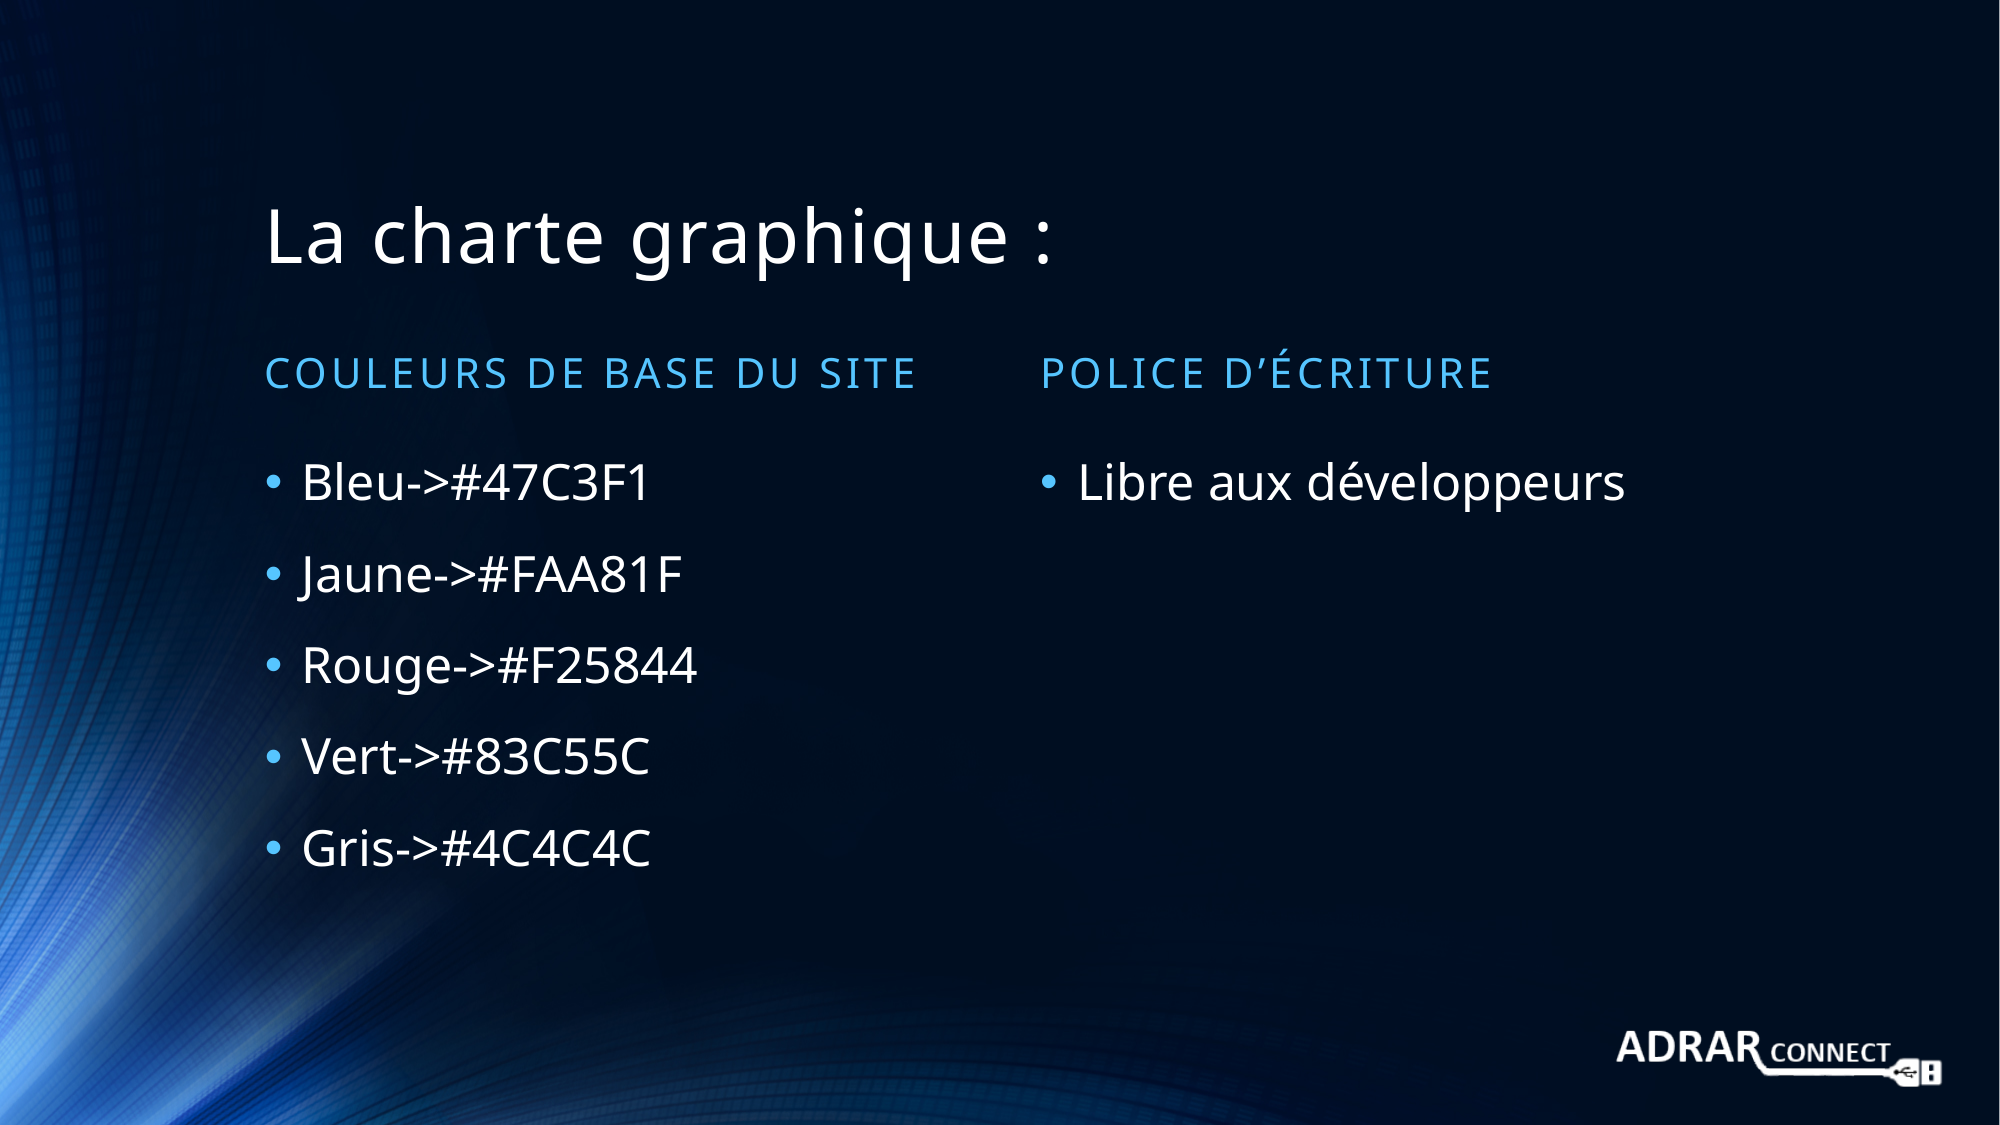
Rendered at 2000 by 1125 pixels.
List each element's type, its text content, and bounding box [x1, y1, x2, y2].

list Police d’écriture [1025, 312, 1750, 438]
list Couleurs de base du site [249, 312, 975, 438]
picture [0, 0, 2000, 1125]
title La charte graphique : [249, 62, 1750, 288]
list Bleu->#47C3F1 Jaune->#FAA81F Rouge->#F25844 Vert->#83C55C Gris->#4C4C4C [249, 450, 975, 988]
list Libre aux développeurs [1025, 450, 1750, 988]
